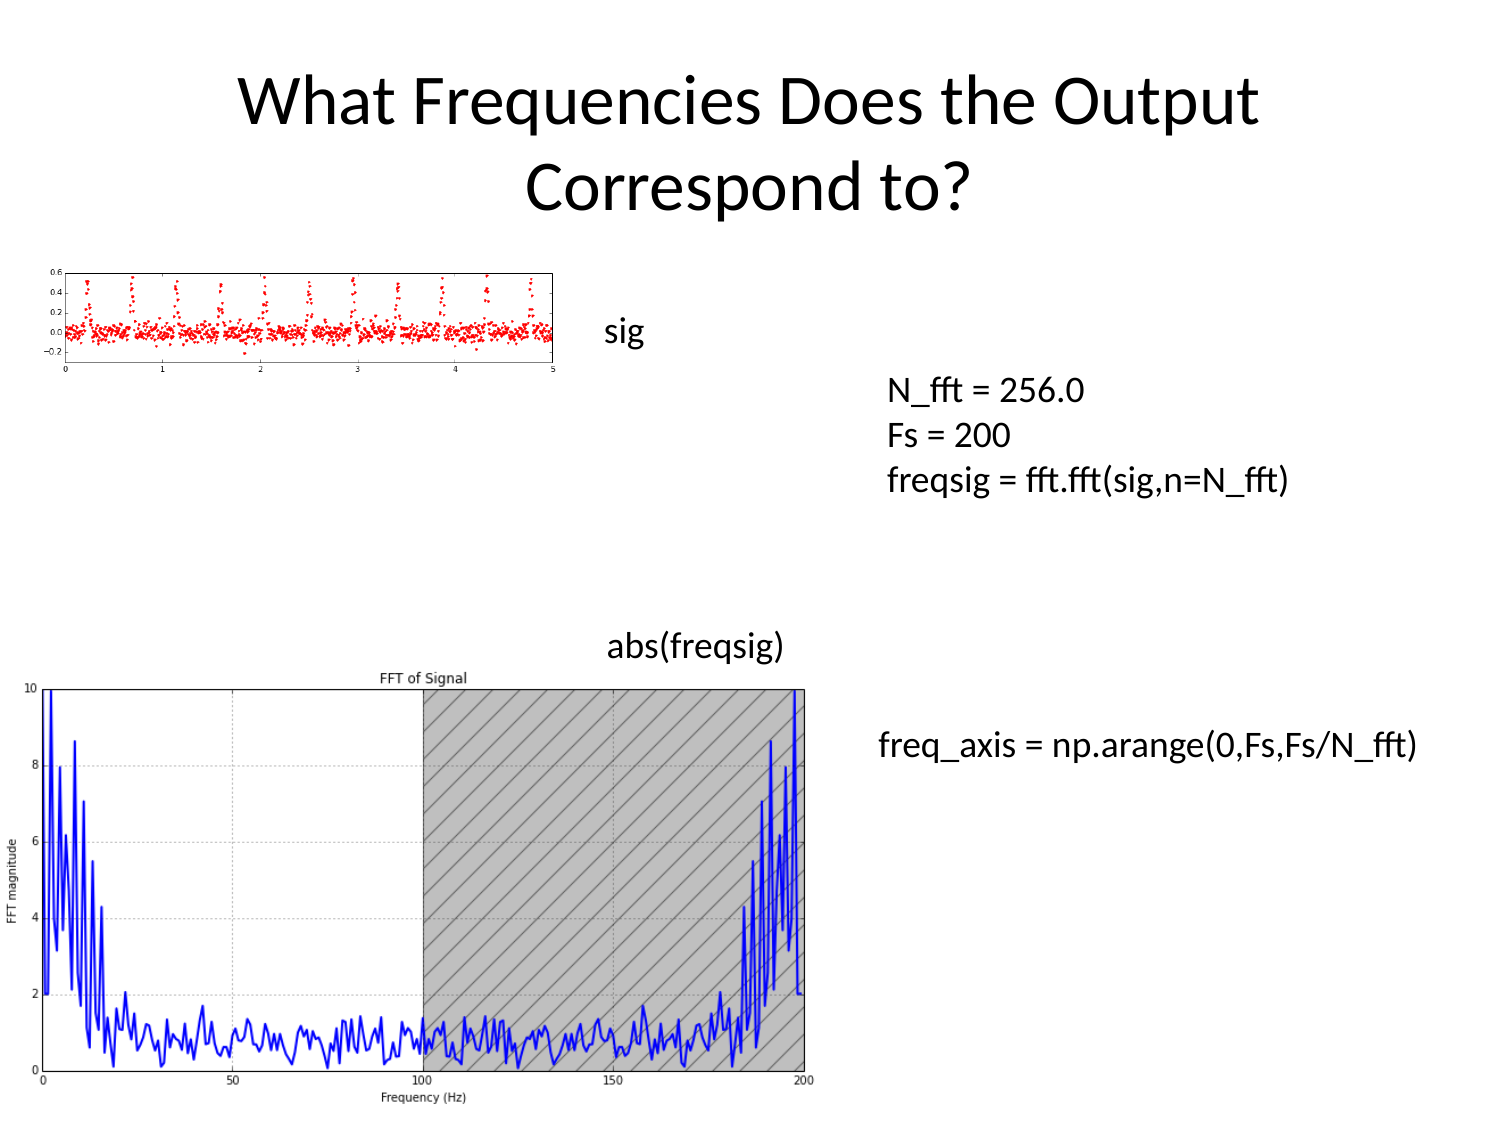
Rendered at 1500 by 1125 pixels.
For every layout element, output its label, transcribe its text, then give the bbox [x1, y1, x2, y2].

text_box freq_axis = np.arange(0,Fs,Fs/N_fft) [863, 712, 1434, 773]
text_box abs(freqsig) [591, 614, 800, 662]
picture [0, 664, 821, 1112]
title What Frequencies Does the Output Correspond to? [75, 45, 1425, 233]
text_box sig [589, 298, 660, 359]
text_box N_fft = 256.0 Fs = 200 freqsig = fft.fft(sig,n=N_fft) [872, 357, 1310, 508]
picture [38, 263, 559, 380]
